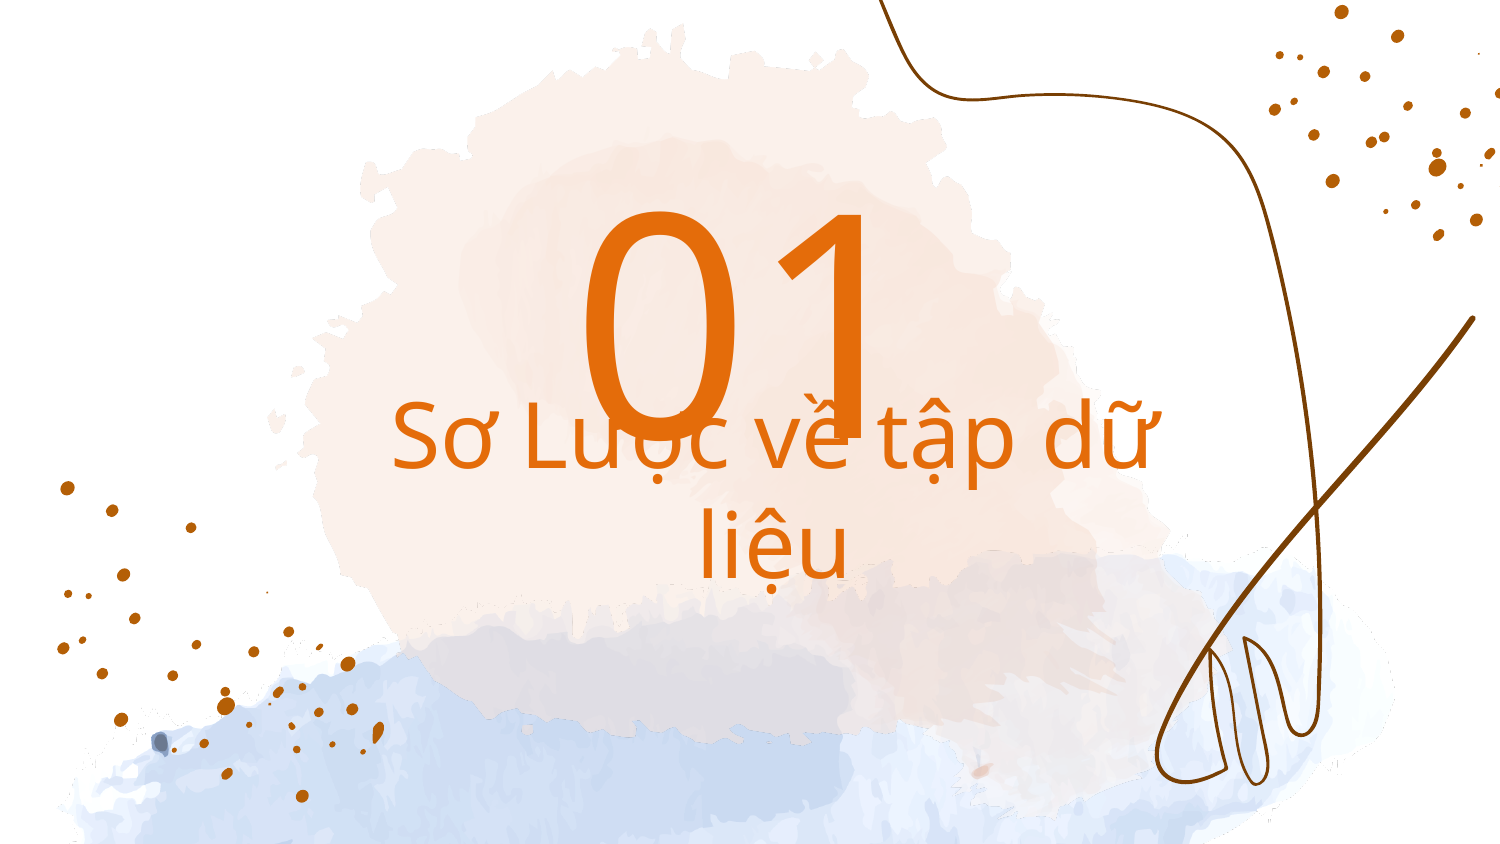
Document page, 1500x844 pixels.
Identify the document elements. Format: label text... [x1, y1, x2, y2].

text_box [56, 534, 1395, 844]
title 01 [434, 166, 1066, 421]
title Sơ Lược về tập dữ liệu [287, 421, 1263, 552]
